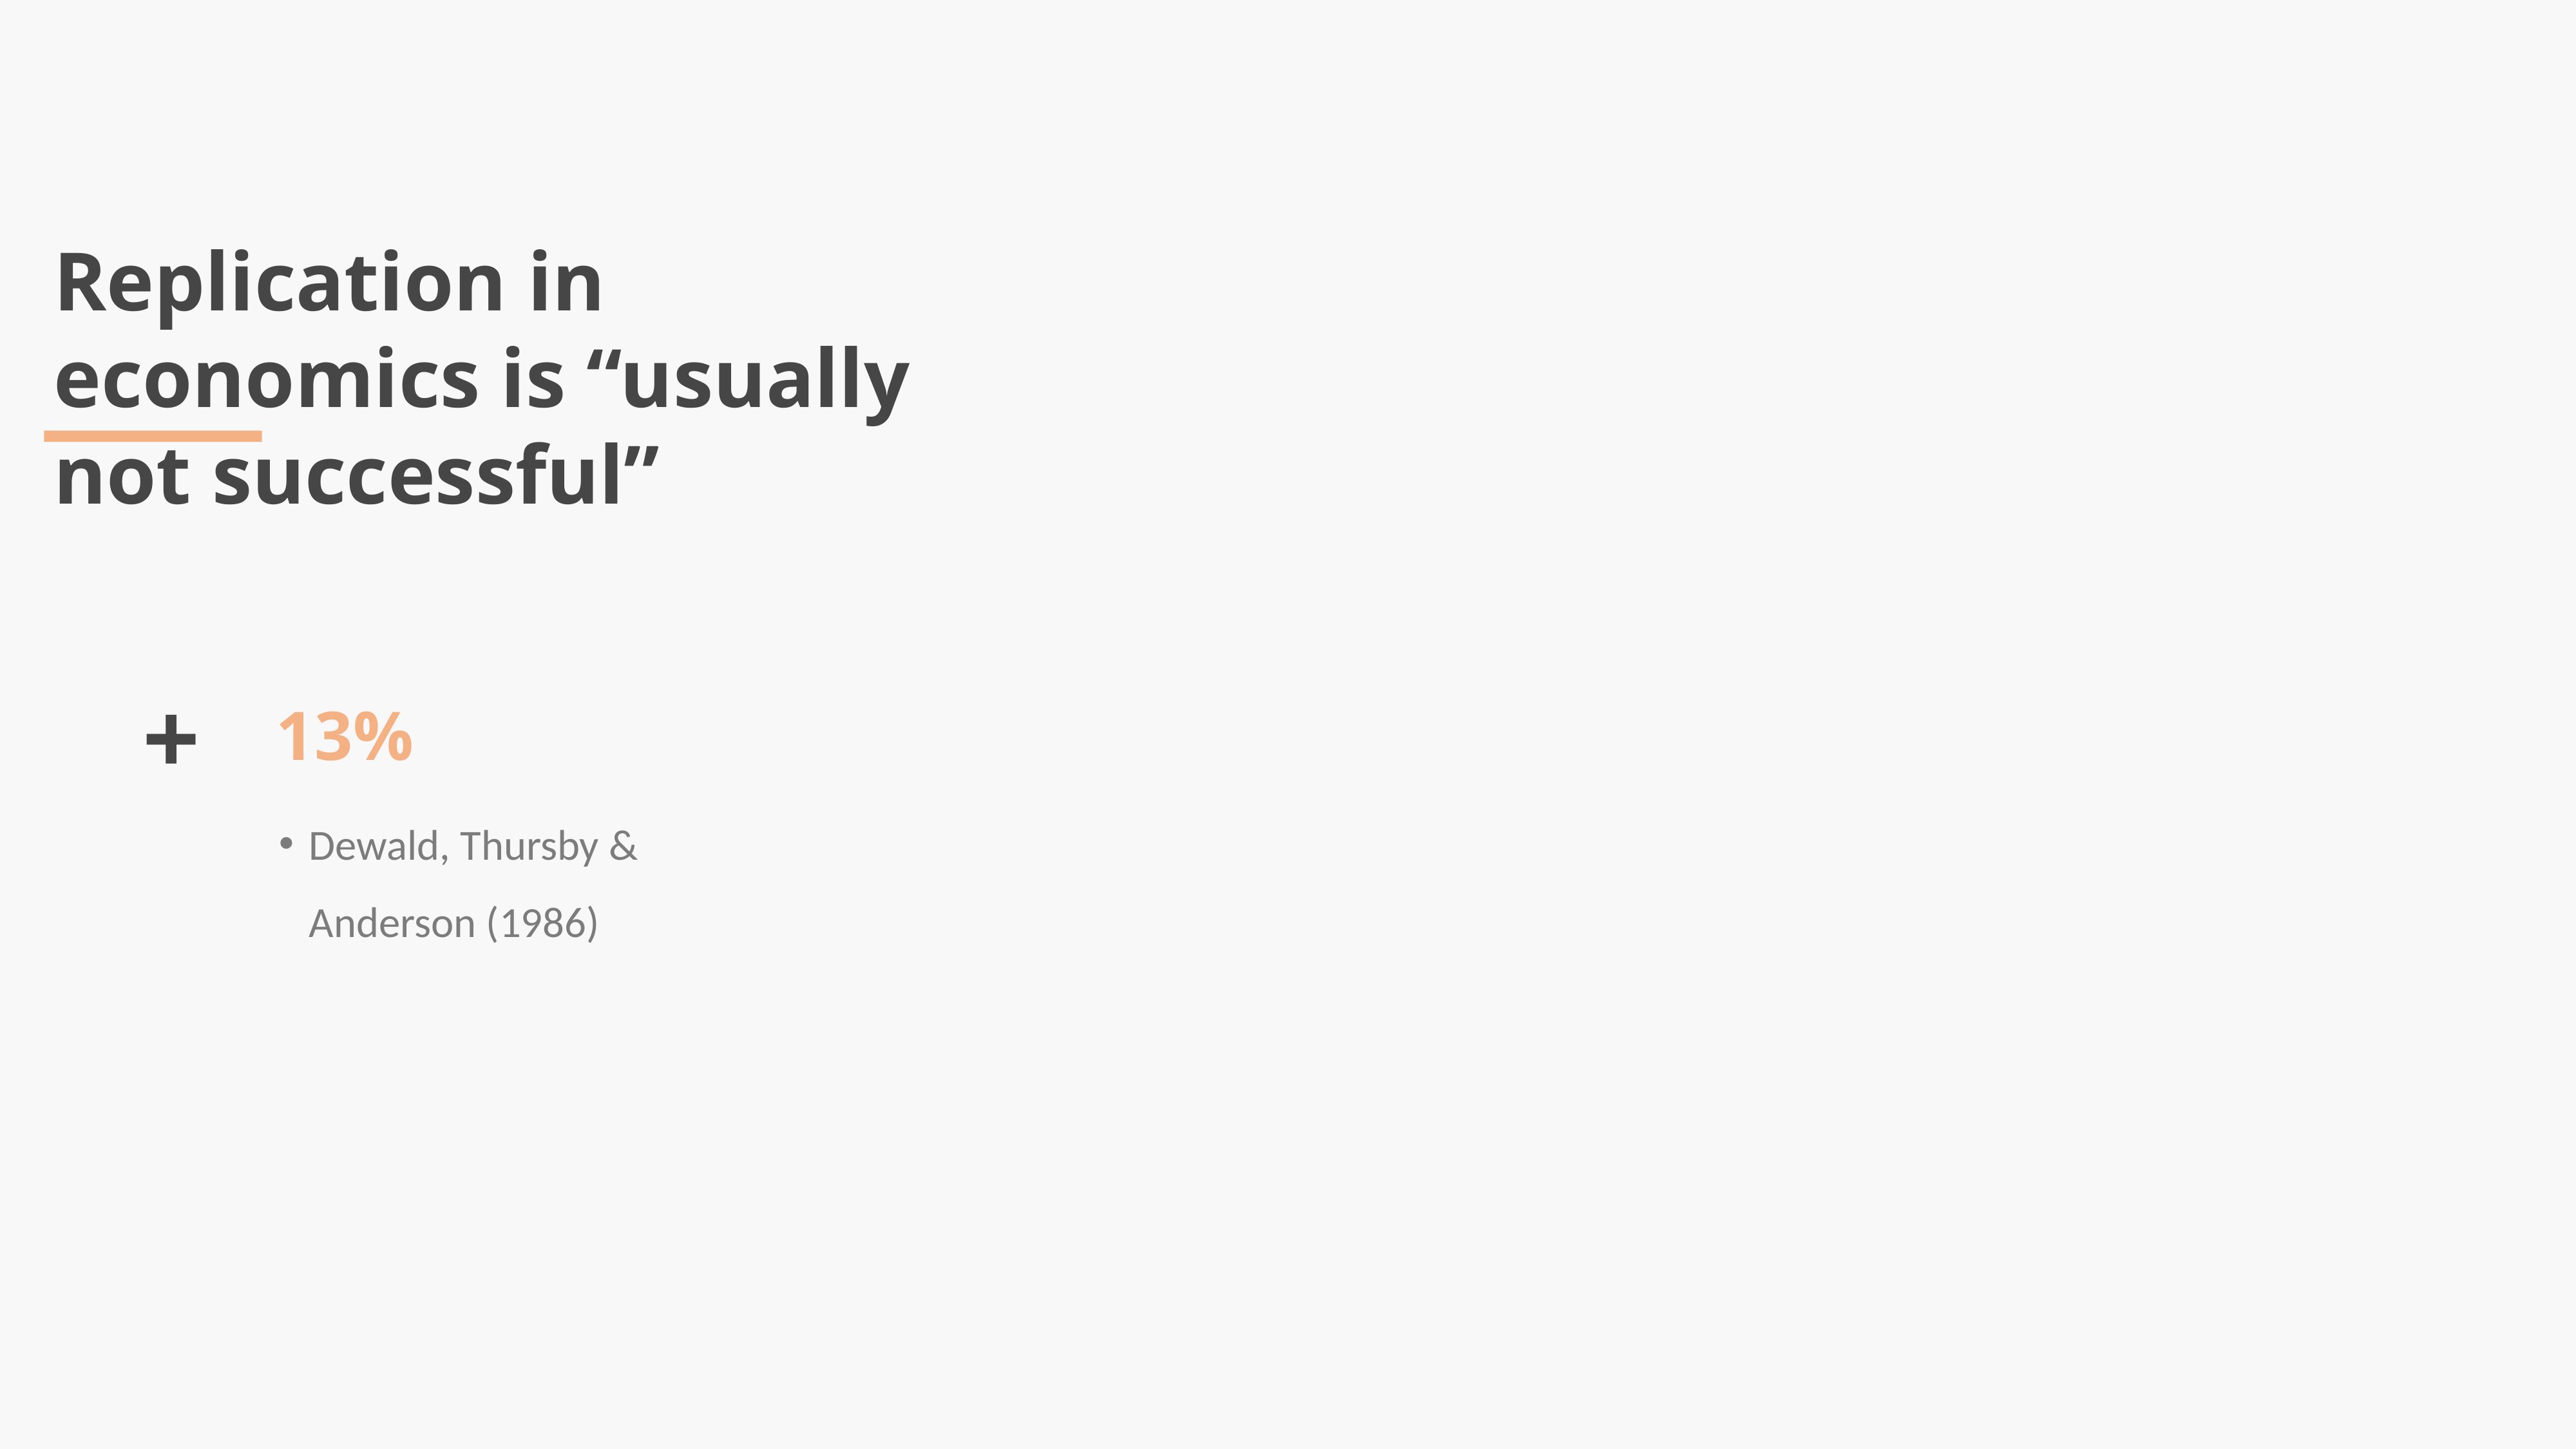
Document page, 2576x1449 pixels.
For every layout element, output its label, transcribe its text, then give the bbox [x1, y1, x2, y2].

text_box Dewald, Thursby & Anderson (1986) [269, 786, 784, 951]
text_box + [0, 628, 220, 765]
text_box Replication in economics is “usually not successful” [44, 225, 978, 526]
text_box 13% [256, 659, 673, 796]
text_box [43, 430, 263, 442]
